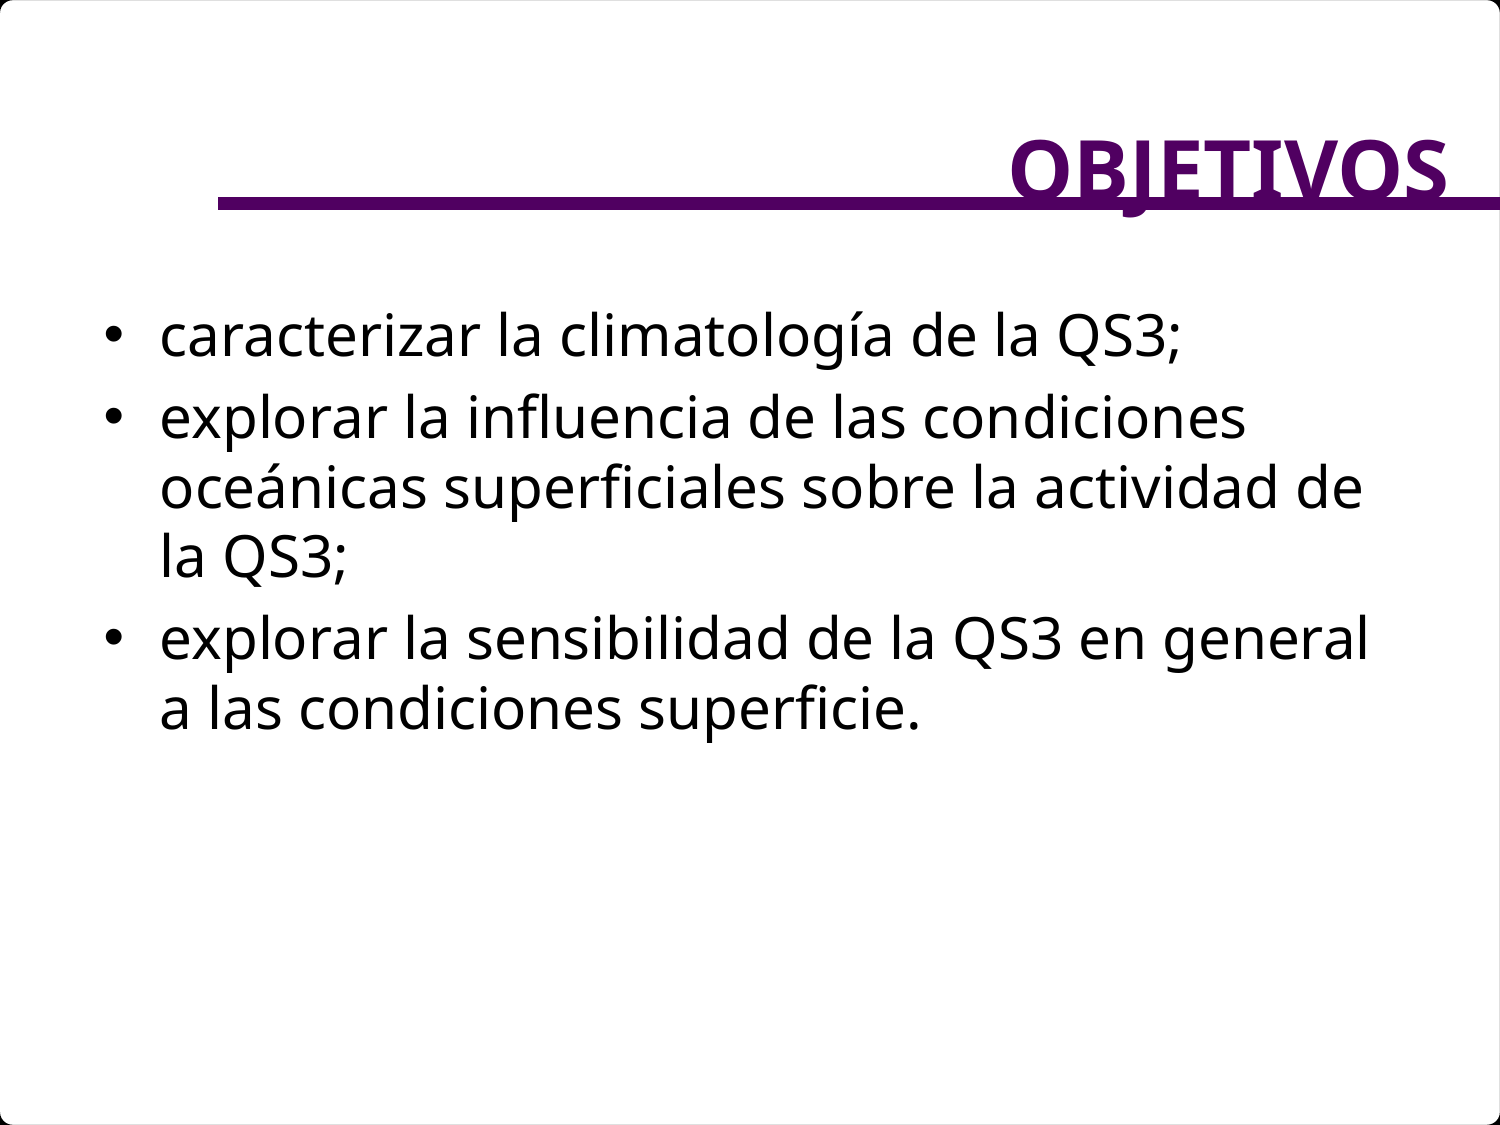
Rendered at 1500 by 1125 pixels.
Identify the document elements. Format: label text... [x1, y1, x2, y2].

list caracterizar la climatología de la QS3; explorar la influencia de las condiciones oceánicas superficiales sobre la actividad de la QS3; explorar la sensibilidad de la QS3 en general a las condiciones superficie. [88, 290, 1412, 1059]
list Objetivos [35, 66, 1465, 268]
